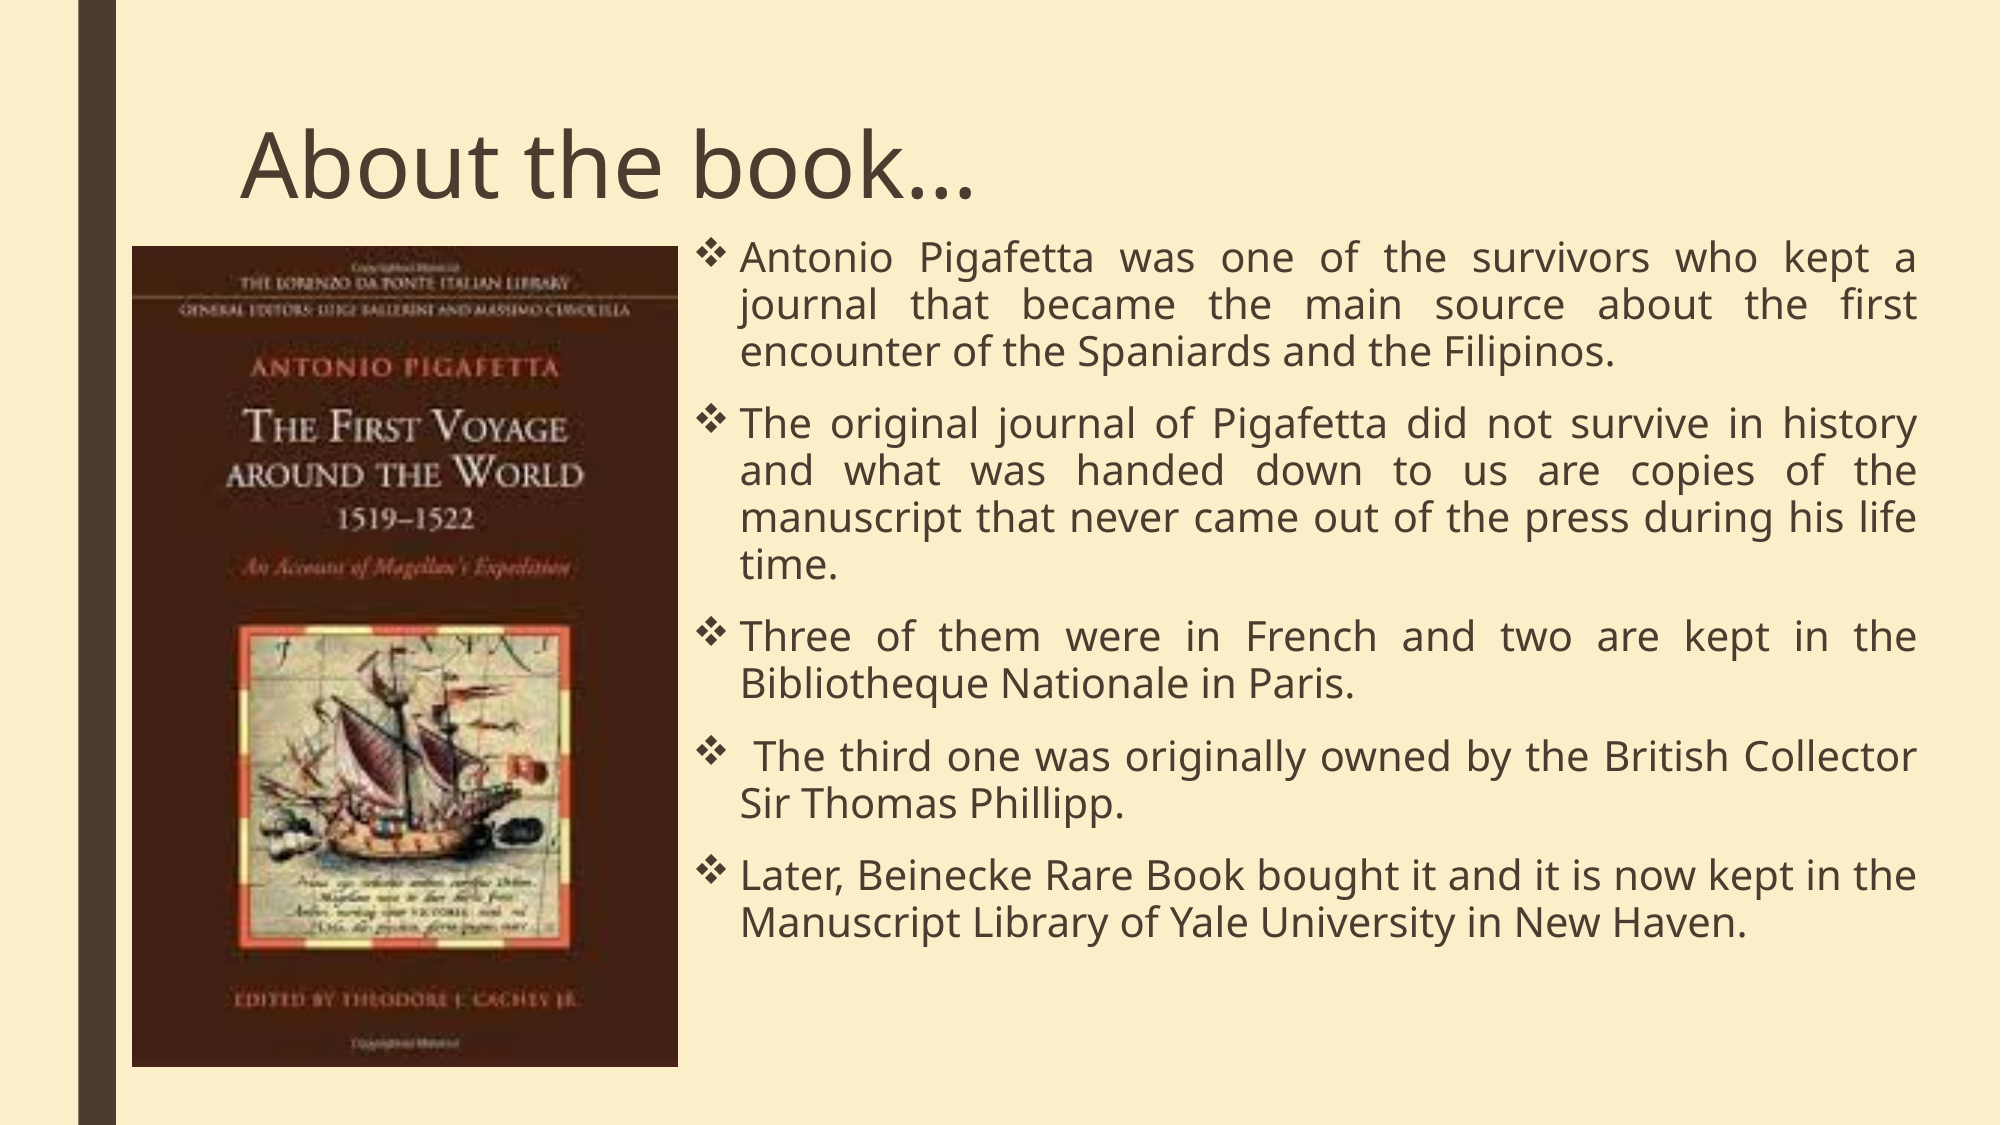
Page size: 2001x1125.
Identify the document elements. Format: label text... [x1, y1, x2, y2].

list Antonio Pigafetta was one of the survivors who kept a journal that became the main source about the first encounter of the Spaniards and the Filipinos. The original journal of Pigafetta did not survive in history and what was handed down to us are copies of the manuscript that never came out of the press during his life time. Three of them were in French and two are kept in the Bibliotheque Nationale in Paris. The third one was originally owned by the British Collector Sir Thomas Phillipp. Later, Beinecke Rare Book bought it and it is now kept in the Manuscript Library of Yale University in New Haven. [677, 227, 1934, 1073]
picture [132, 246, 678, 1067]
title About the book… [225, 112, 1800, 246]
